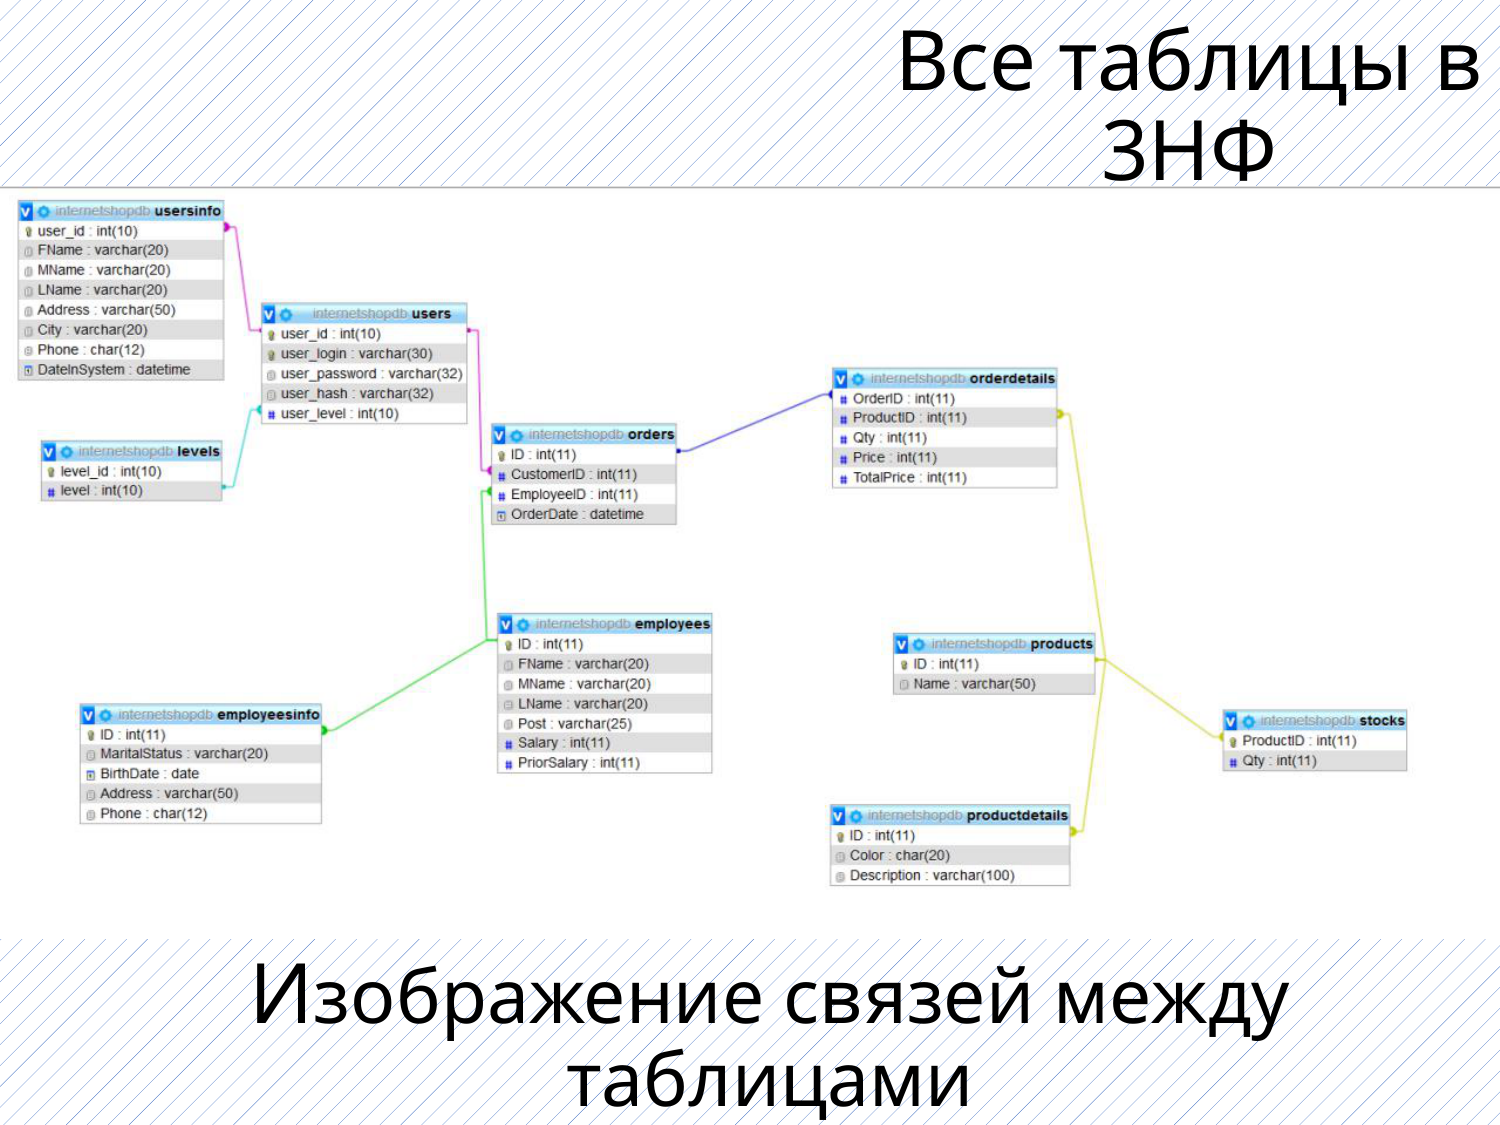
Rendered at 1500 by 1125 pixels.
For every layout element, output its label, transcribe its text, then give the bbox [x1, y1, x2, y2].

picture [0, 186, 1500, 939]
title Изображение связей между таблицами [71, 939, 1469, 1125]
text_box Все таблицы в 3НФ [878, 0, 1500, 186]
